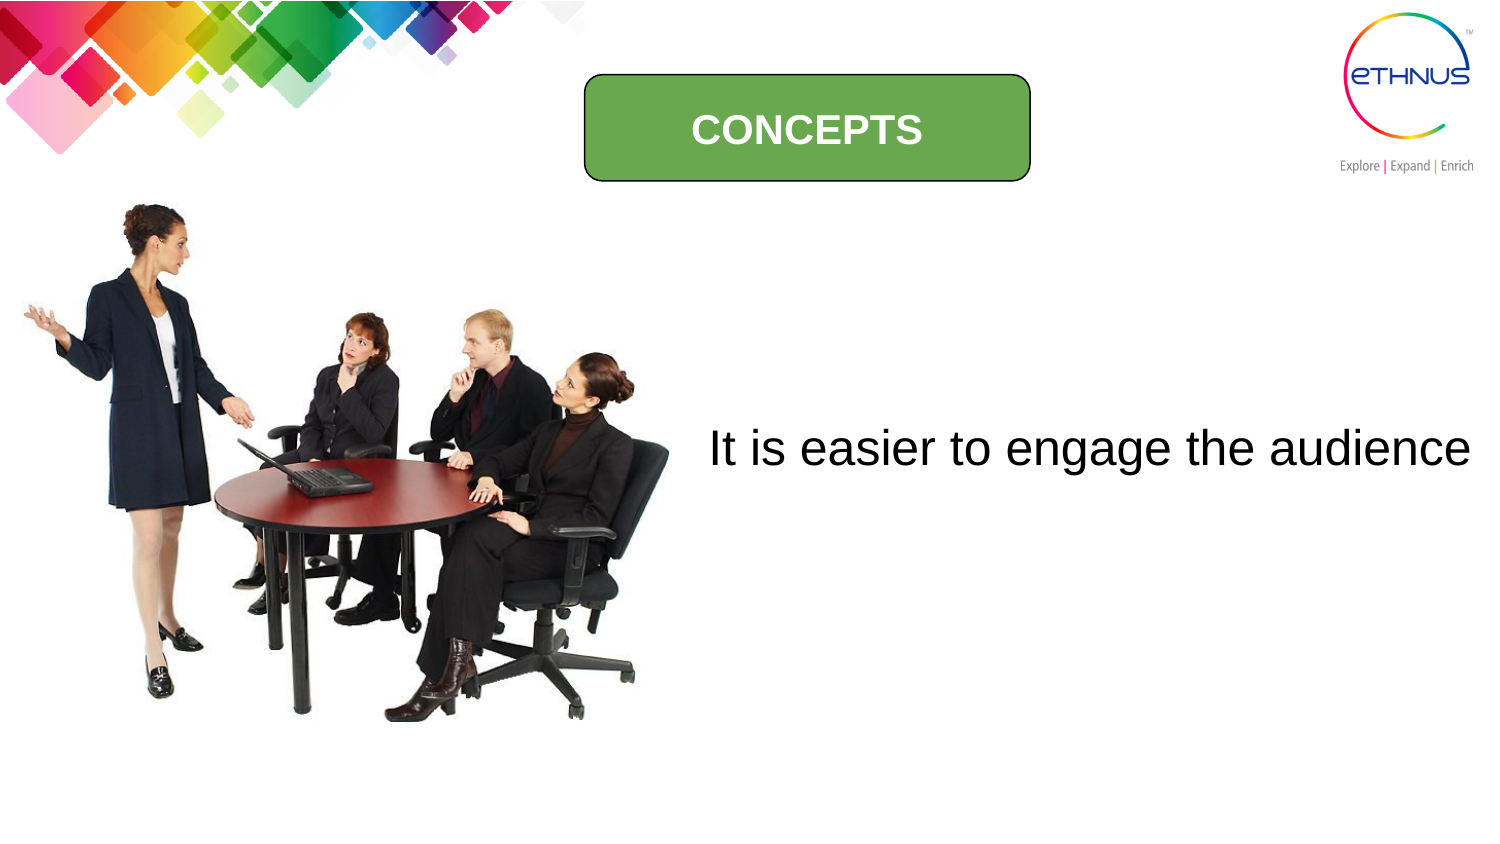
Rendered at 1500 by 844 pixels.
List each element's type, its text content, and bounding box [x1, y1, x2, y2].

picture [22, 201, 672, 726]
picture [0, 1, 585, 154]
picture [1327, 0, 1500, 182]
text_box CONCEPTS [584, 74, 1031, 181]
text_box It is easier to engage the audience [698, 385, 1483, 464]
